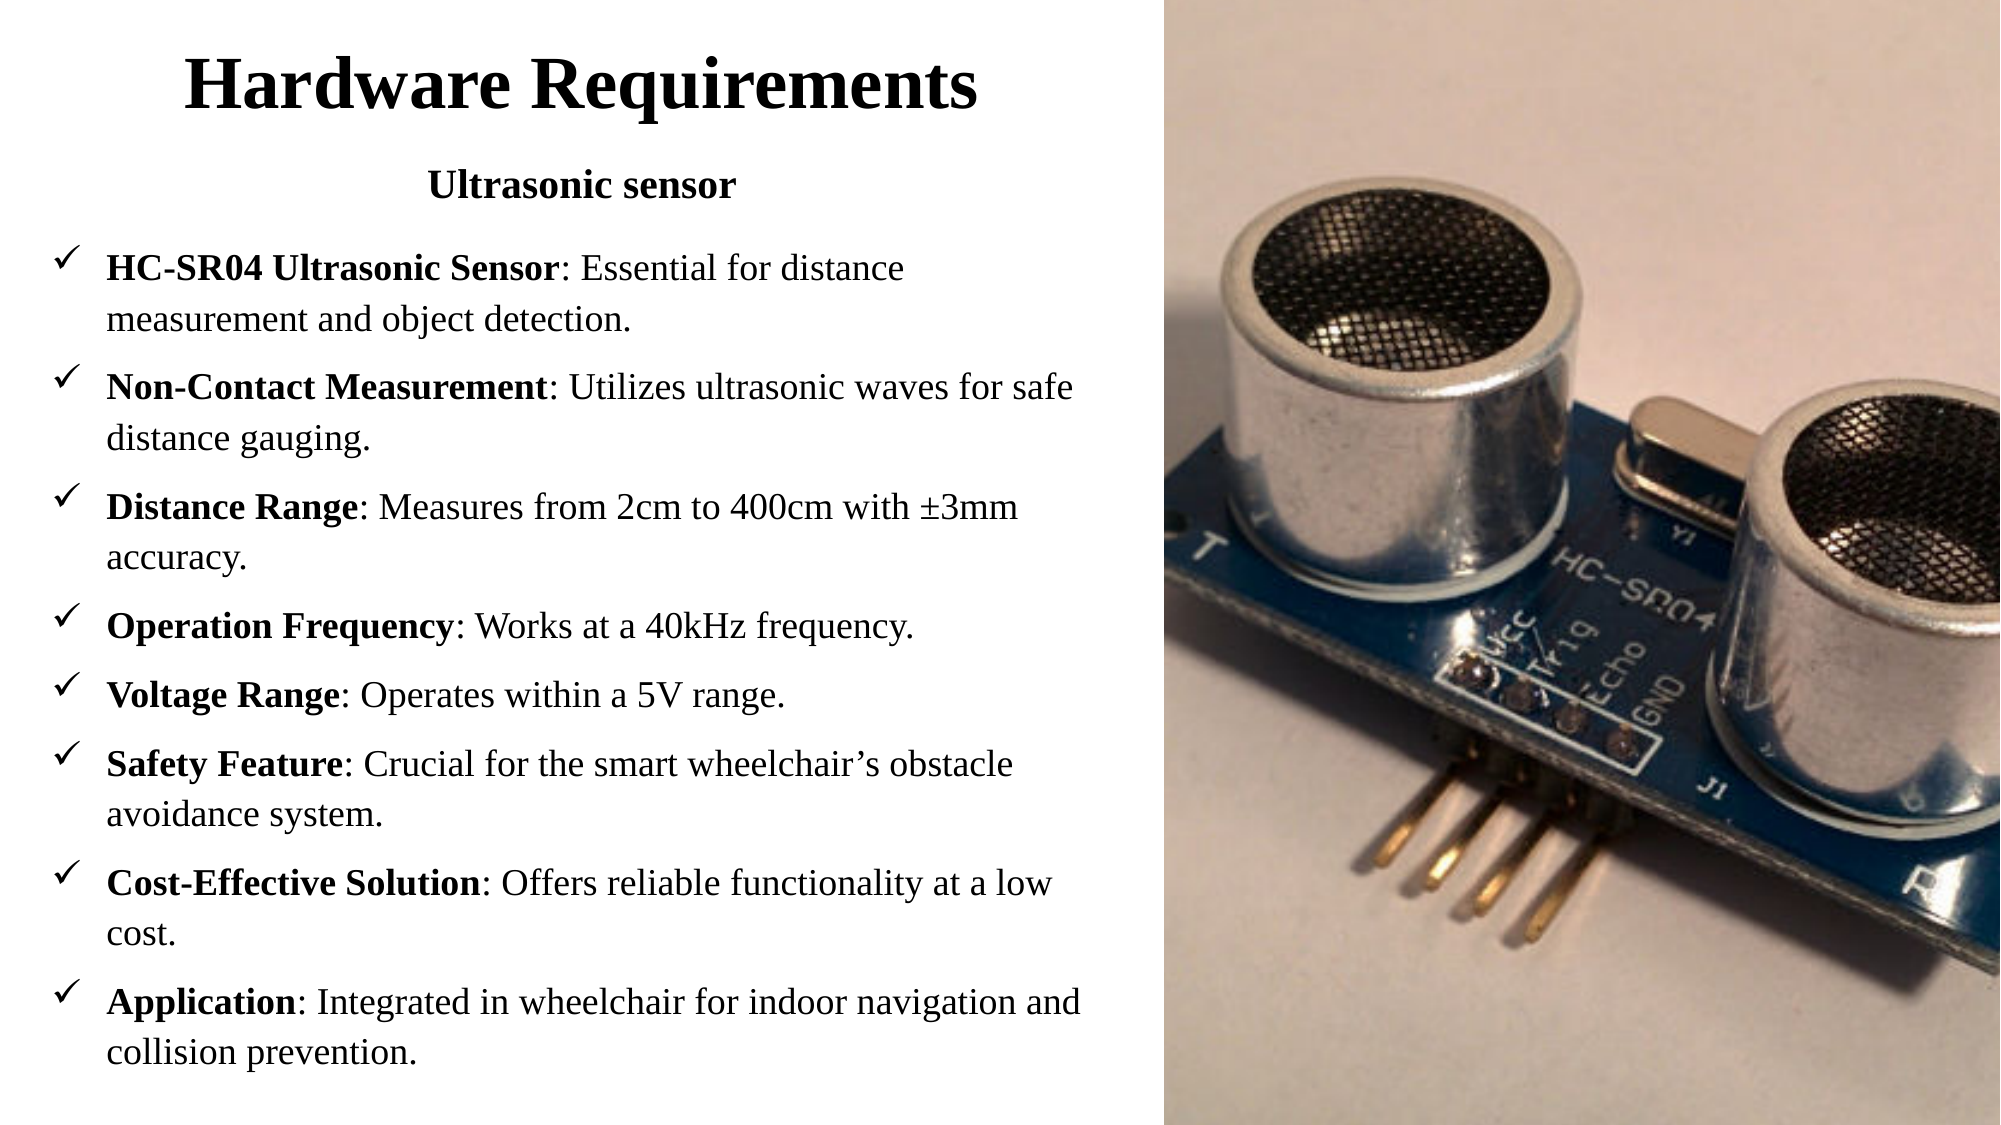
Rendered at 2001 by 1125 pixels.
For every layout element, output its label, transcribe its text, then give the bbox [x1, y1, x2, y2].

picture [1164, 0, 2000, 1125]
text_box Ultrasonic sensor [262, 149, 902, 214]
subtitle HC-SR04 Ultrasonic Sensor: Essential for distance measurement and object detection. Non-Contact Measurement: Utilizes ultrasonic waves for safe distance gauging. Distance Range: Measures from 2cm to 400cm with ±3mm accuracy. Operation Frequency: Works at a 40kHz frequency. Voltage Range: Operates within a 5V range. Safety Feature: Crucial for the smart wheelchair’s obstacle avoidance system. Cost-Effective Solution: Offers reliable functionality at a low cost. Application: Integrated in wheelchair for indoor navigation and collision prevention. [36, 230, 1128, 1089]
title Hardware Requirements [0, 13, 1164, 133]
